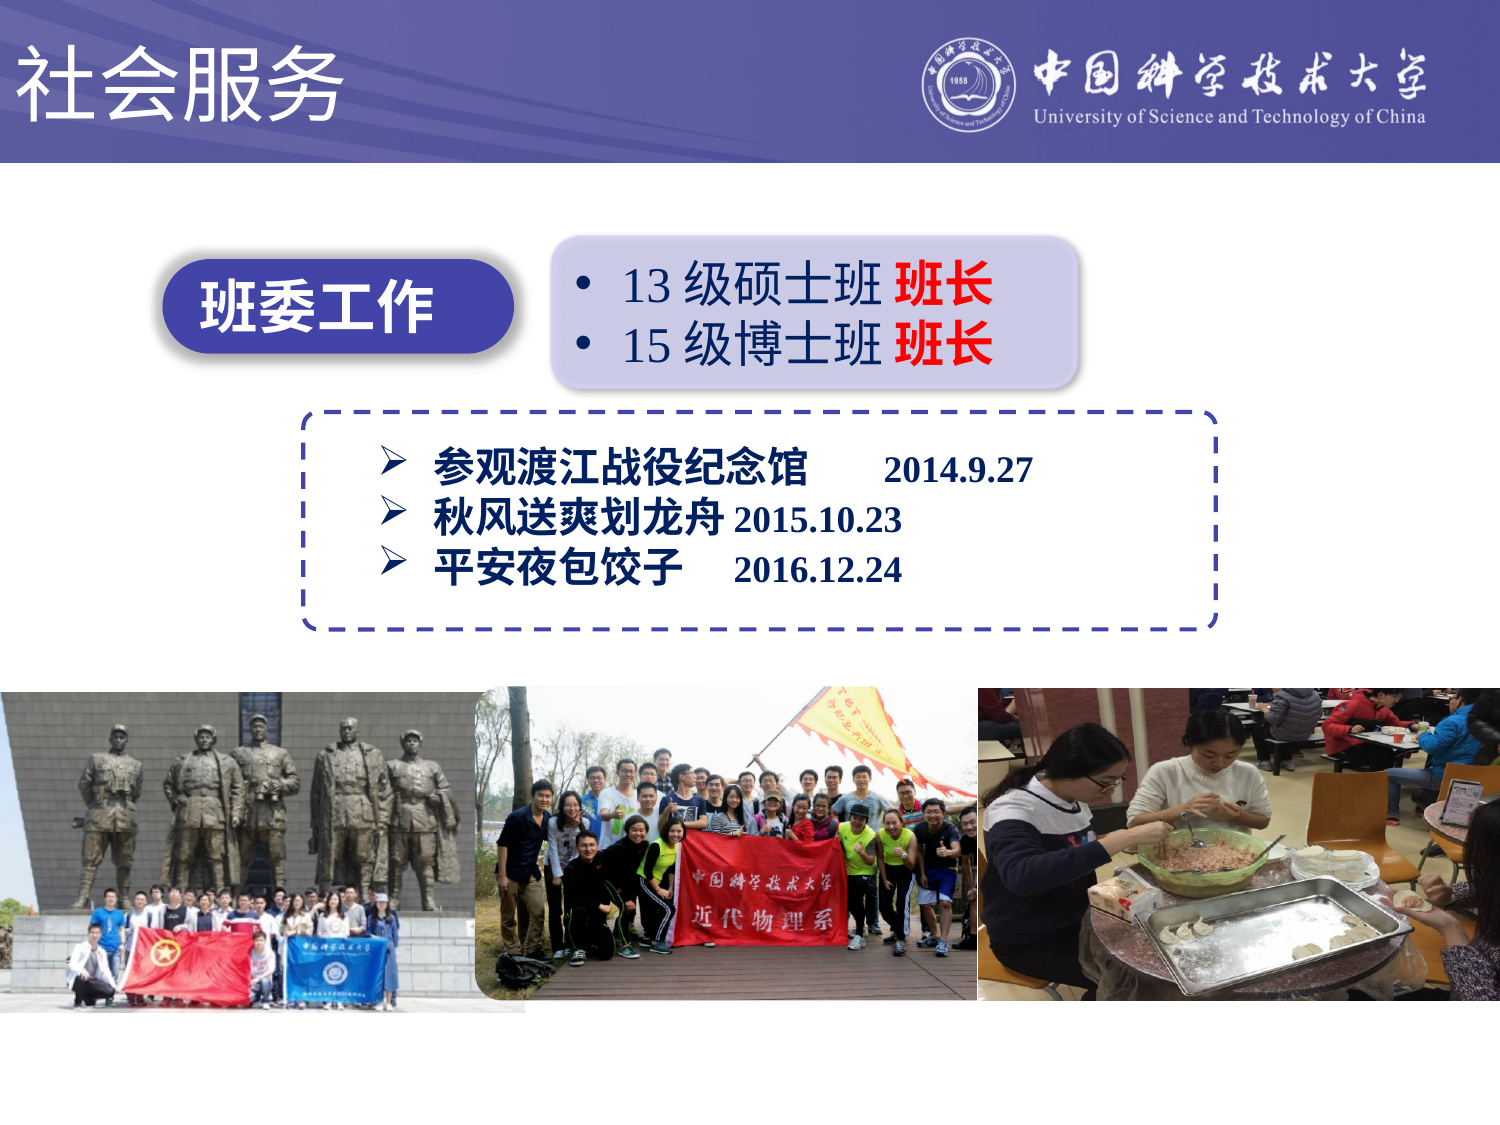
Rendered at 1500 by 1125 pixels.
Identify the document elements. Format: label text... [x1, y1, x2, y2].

text_box 参观渡江战役纪念馆 2014.9.27 秋风送爽划龙舟 2015.10.23 平安夜包饺子 2016.12.24 [362, 433, 1219, 643]
picture [0, 0, 1500, 163]
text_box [162, 259, 515, 354]
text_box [249, 387, 1216, 630]
picture [0, 686, 1500, 1013]
text_box 13级硕士班 班长 15级博士班 班长 [554, 239, 1074, 385]
